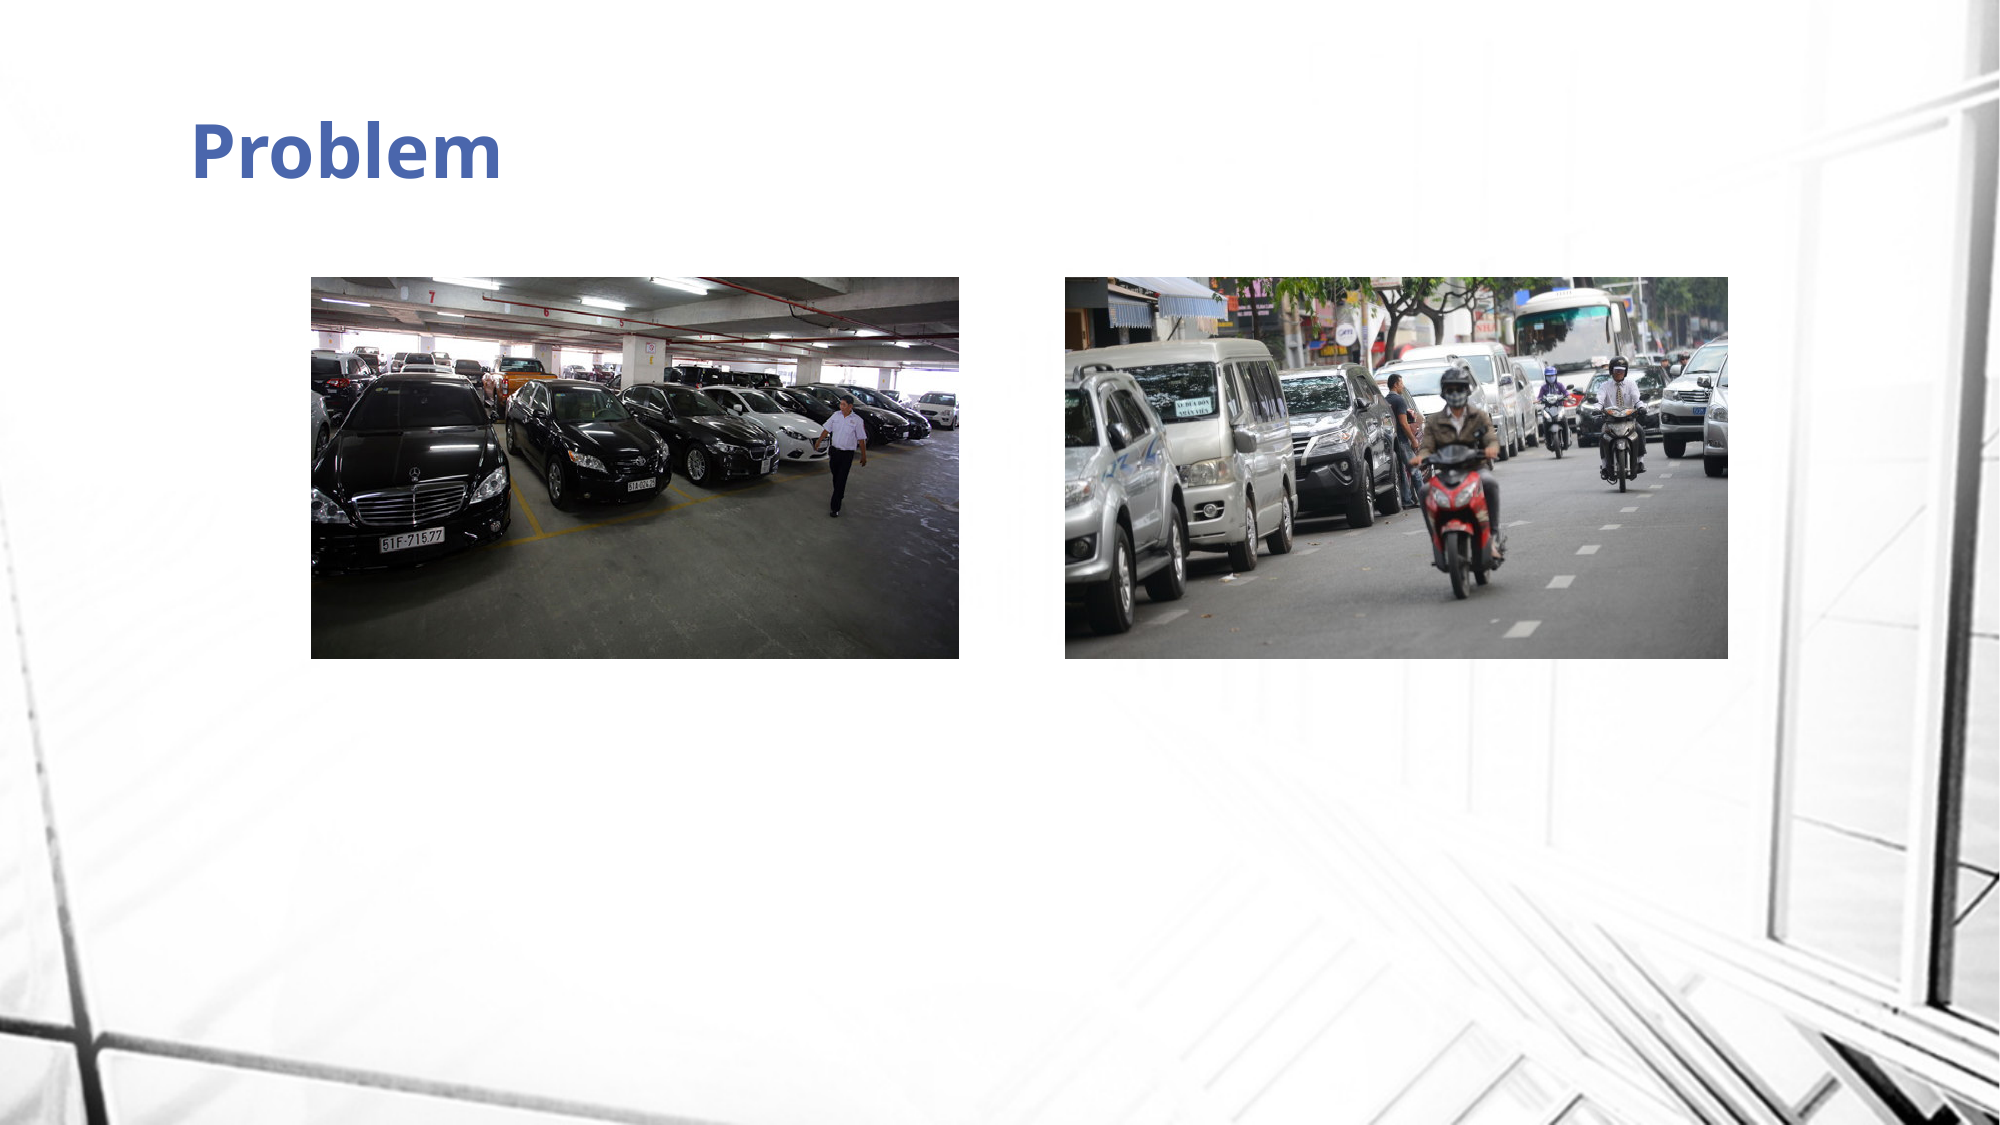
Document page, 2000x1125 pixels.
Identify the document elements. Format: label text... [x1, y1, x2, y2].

picture [0, 0, 2000, 1125]
text_box Problem [174, 24, 1600, 200]
